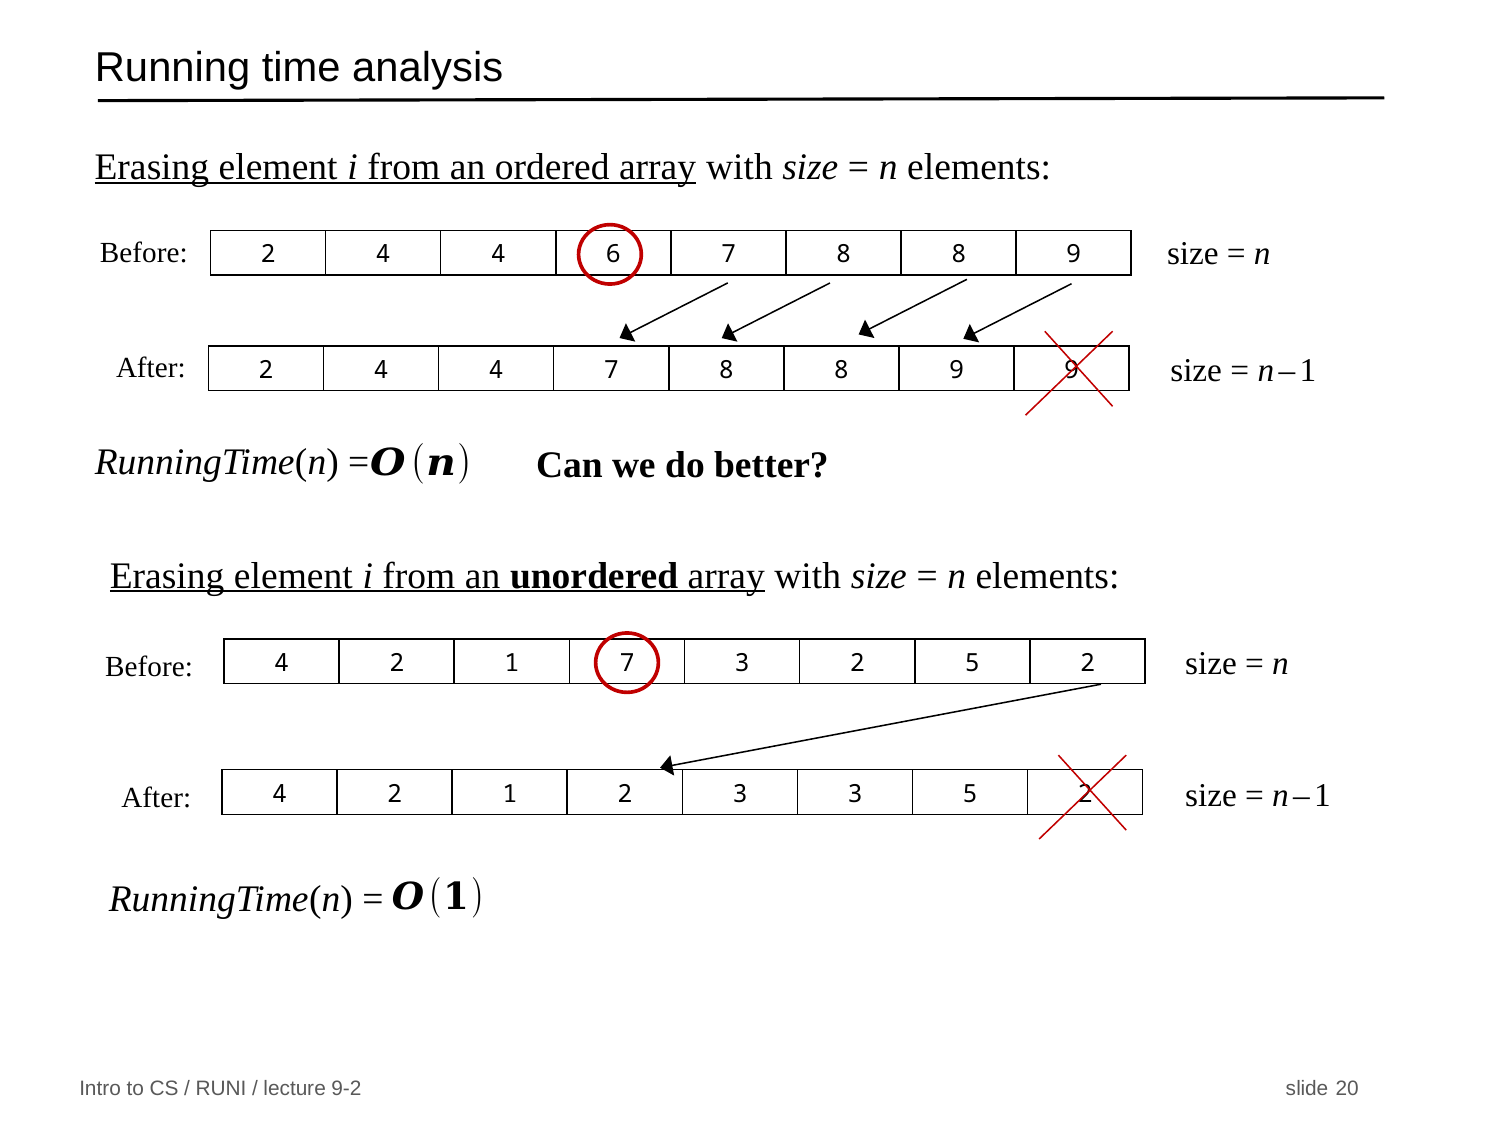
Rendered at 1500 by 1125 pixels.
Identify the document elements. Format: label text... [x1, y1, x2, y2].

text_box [60, 134, 1192, 277]
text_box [75, 543, 1445, 693]
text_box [79, 429, 666, 505]
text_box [93, 866, 680, 942]
title Running time analysis [79, 33, 1500, 109]
text_box Can we do better? [668, 432, 1050, 504]
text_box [101, 279, 1431, 416]
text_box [106, 683, 1445, 840]
text_box size = n [1196, 224, 1427, 277]
